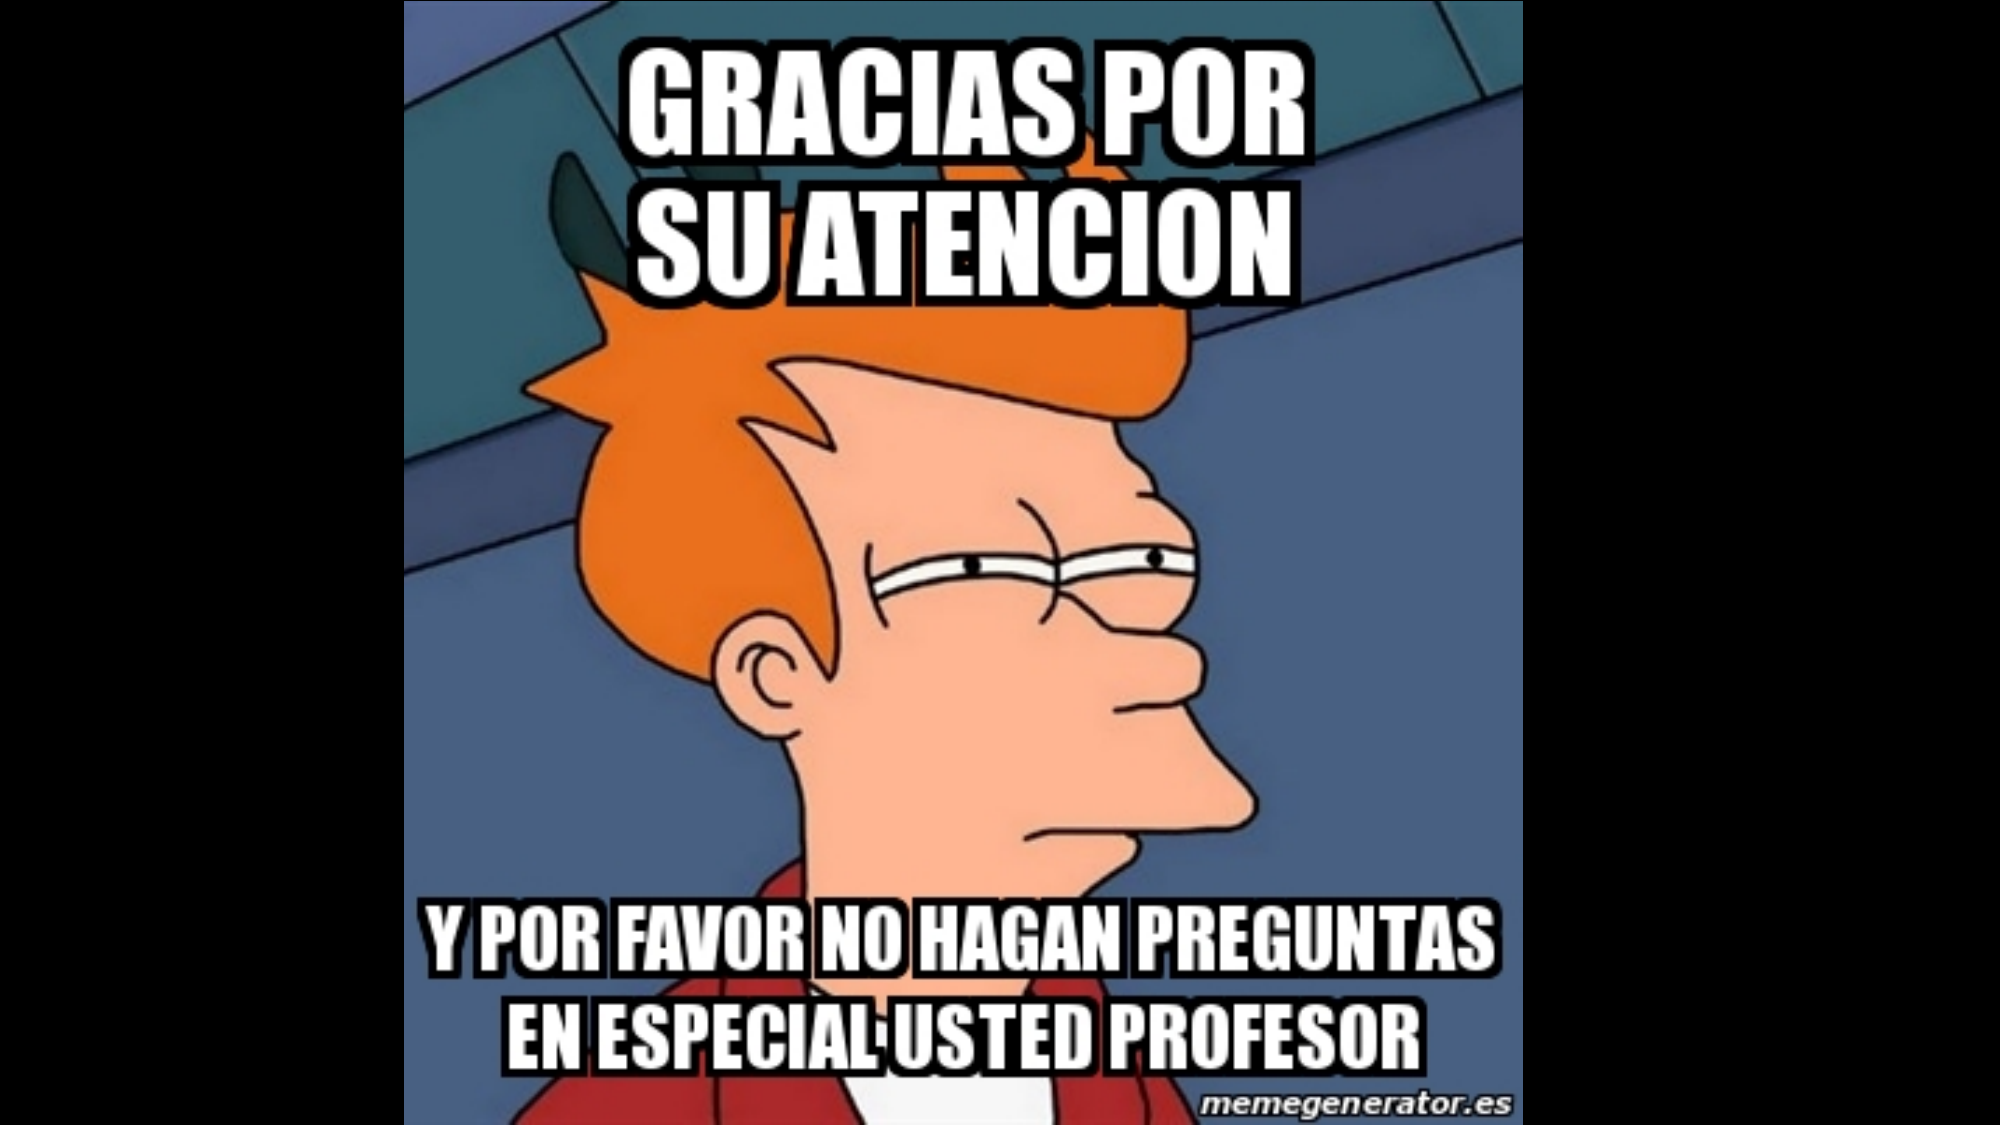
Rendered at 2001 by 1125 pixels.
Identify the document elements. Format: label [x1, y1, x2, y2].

picture [404, 0, 1523, 1125]
